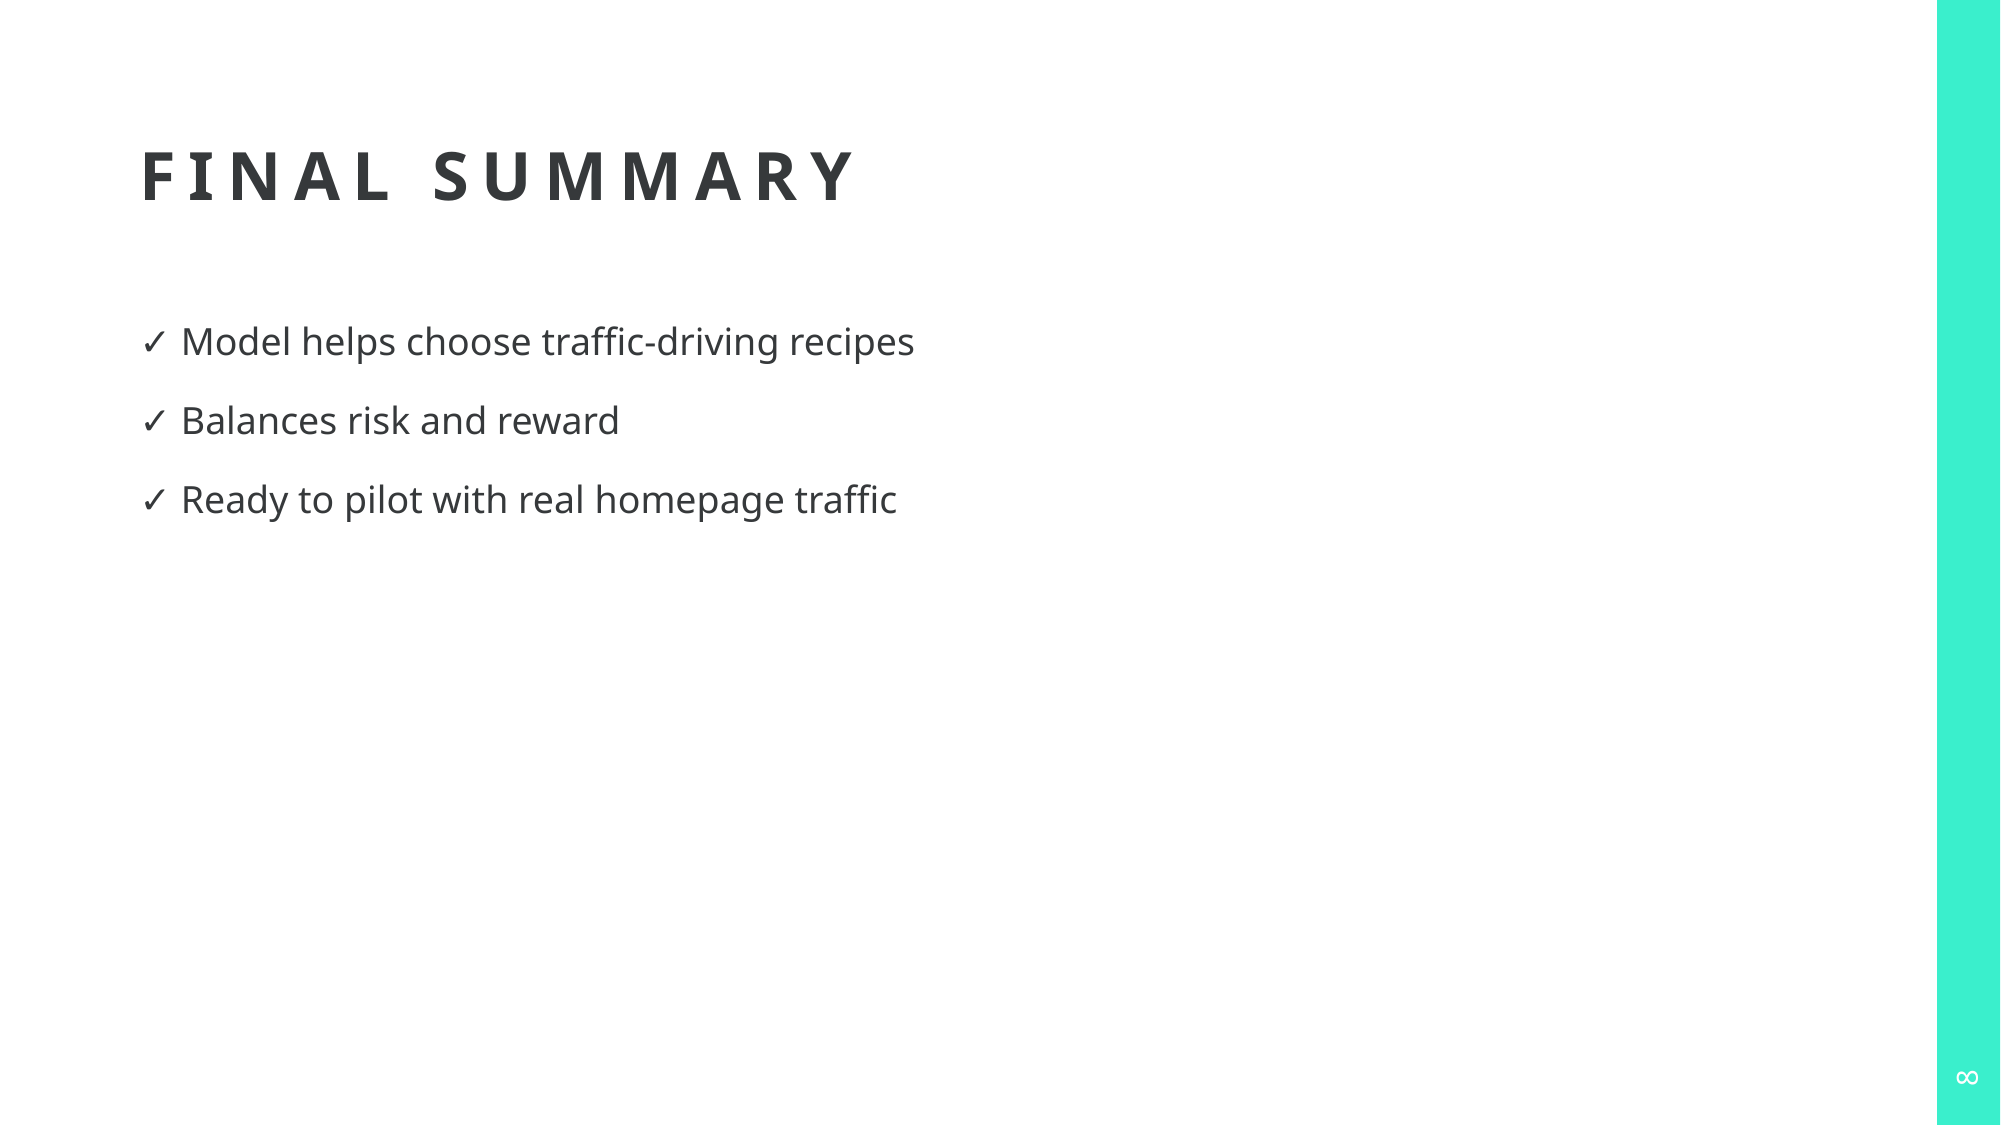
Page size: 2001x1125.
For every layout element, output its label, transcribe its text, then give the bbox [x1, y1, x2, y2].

list ✓ Model helps choose traffic-driving recipes ✓ Balances risk and reward ✓ Ready to pilot with real homepage traffic [139, 301, 1794, 536]
title Final Summary [139, 0, 1800, 215]
slide_number 8 [1937, 1032, 2000, 1125]
